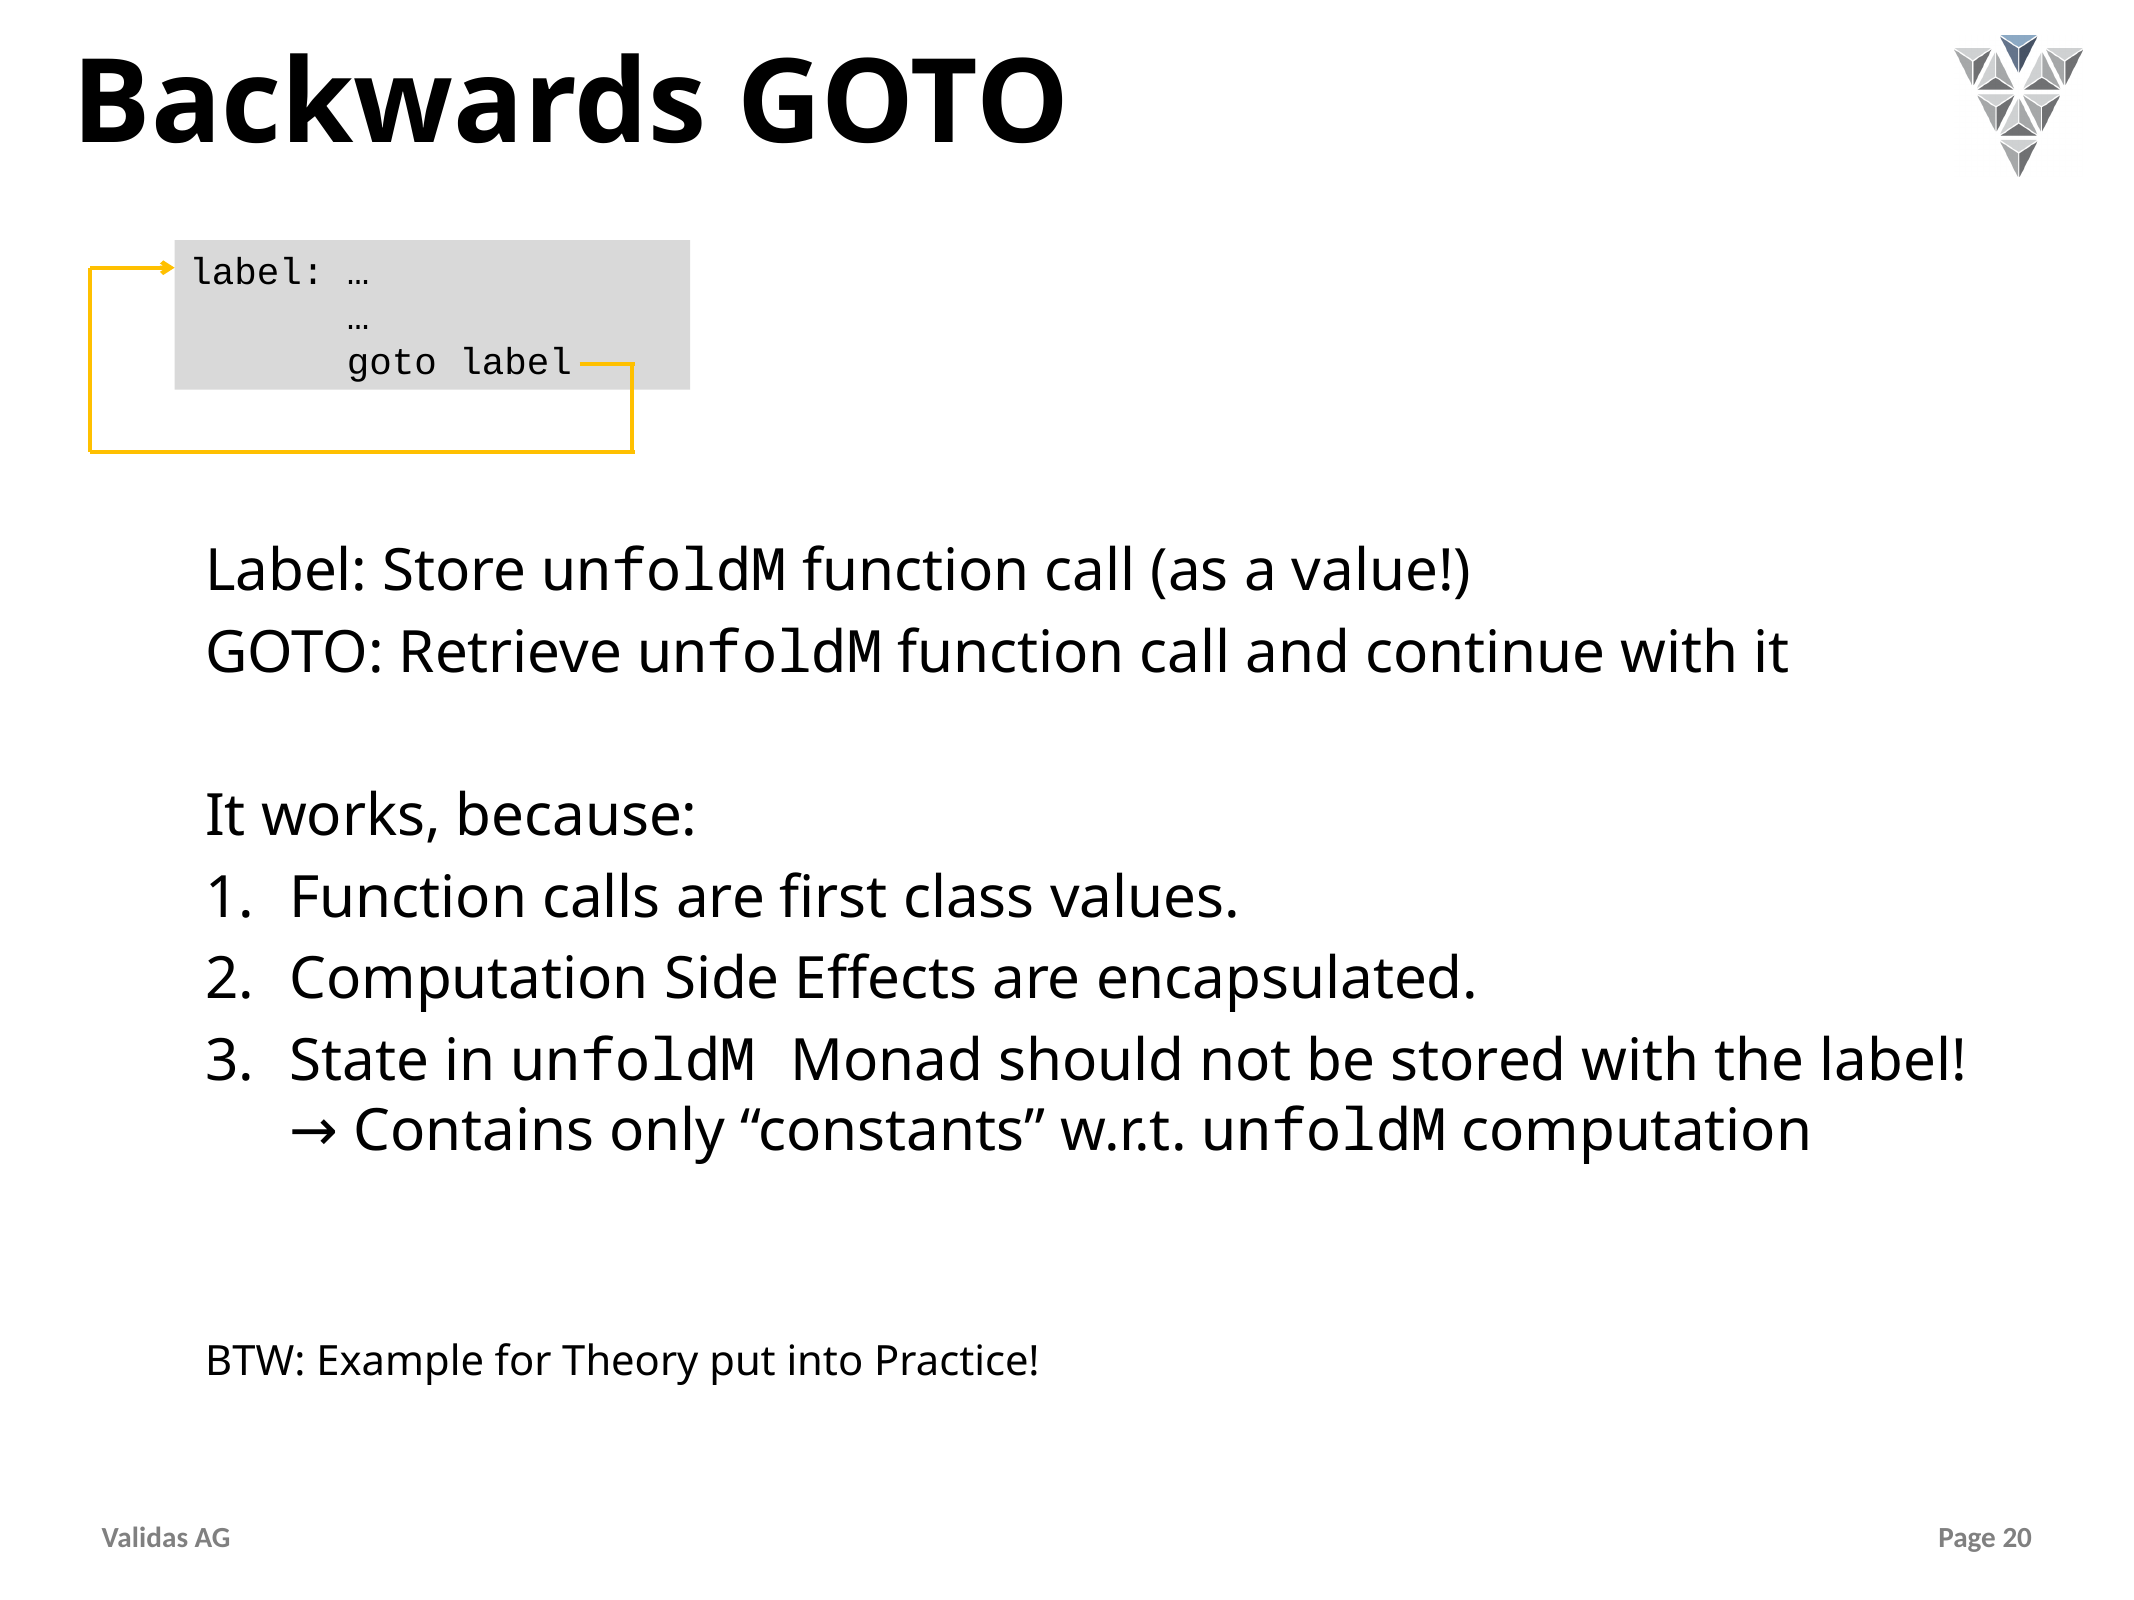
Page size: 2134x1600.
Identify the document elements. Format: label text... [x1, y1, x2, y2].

picture [1954, 35, 2083, 177]
list Label: Store unfoldM function call (as a value!) GOTO: Retrieve unfoldM function call and continue with it It works, because: Function calls are first class values. Computation Side Effects are encapsulated. State in unfoldM Monad should not be stored with the label! → Contains only “constants” w.r.t. unfoldM computation BTW: Example for Theory put into Practice! [77, 521, 2051, 1483]
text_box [89, 239, 691, 452]
title Backwards GOTO [72, 15, 1835, 170]
